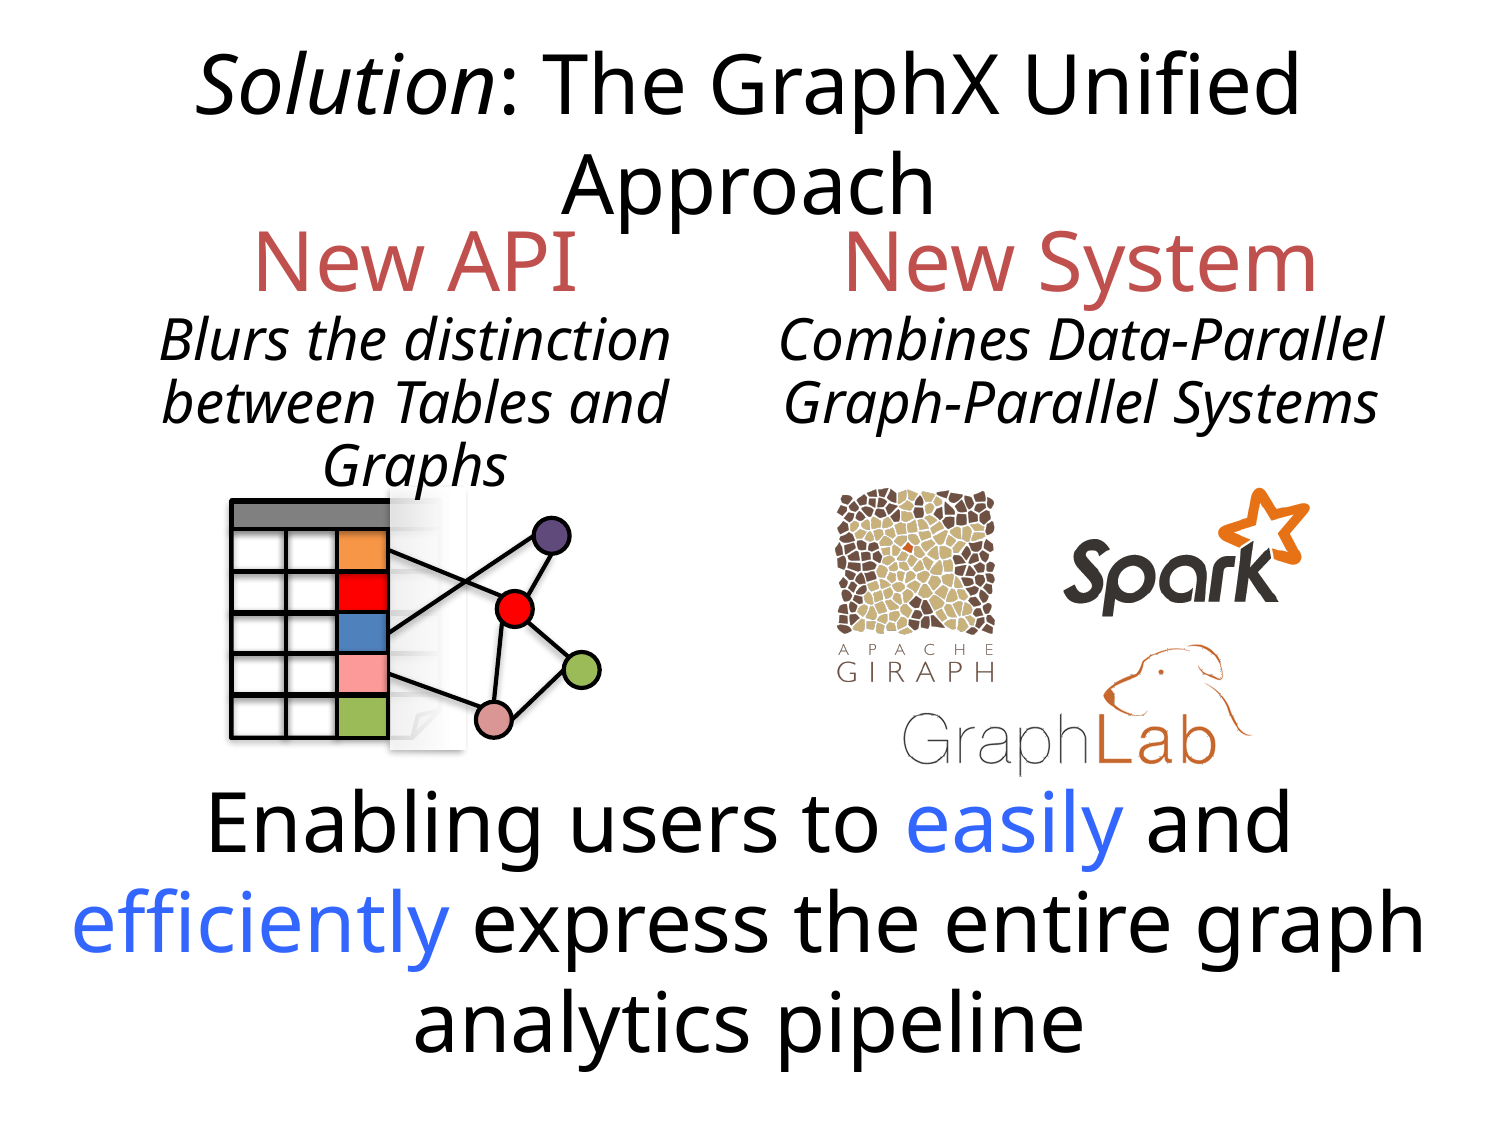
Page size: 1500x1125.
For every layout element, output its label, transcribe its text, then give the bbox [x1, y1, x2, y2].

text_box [87, 212, 744, 751]
text_box Enabling users to easily and efficiently express the entire graph analytics pipeline [0, 799, 1500, 1038]
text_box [749, 212, 1413, 777]
title Solution: The GraphX Unified Approach [0, 37, 1500, 226]
